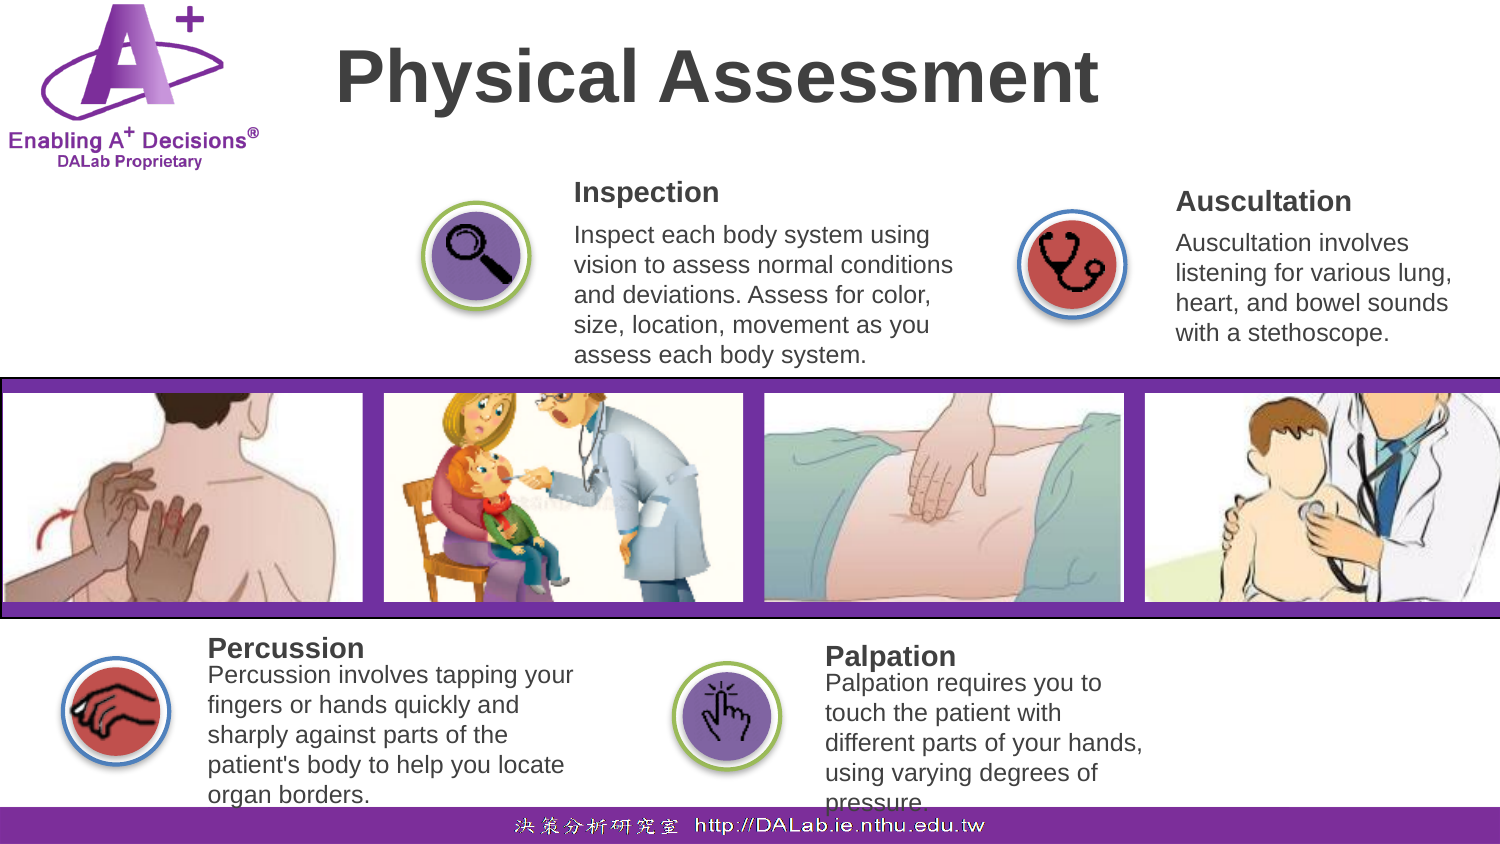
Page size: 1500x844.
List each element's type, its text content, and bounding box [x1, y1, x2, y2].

picture [764, 393, 1124, 602]
picture [383, 393, 744, 602]
picture [2, 393, 363, 602]
text_box Auscultation [1160, 174, 1409, 219]
picture [1144, 393, 1500, 602]
picture [1038, 232, 1105, 293]
text_box Inspection [559, 166, 807, 211]
text_box Percussion [192, 621, 441, 651]
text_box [62, 657, 170, 765]
text_box Auscultation involves listening for various lung, heart, and bowel sounds with a stethoscope. [1160, 219, 1500, 354]
picture [0, 805, 1500, 844]
text_box Inspect each body system using vision to assess normal conditions and deviations. Assess for color, size, location, movement as you assess each body system. [559, 211, 987, 376]
picture [0, 0, 272, 172]
picture [69, 681, 161, 742]
picture [445, 224, 512, 284]
text_box Percussion involves tapping your fingers or hands quickly and sharply against parts of the patient's body to help you locate organ borders. [192, 651, 611, 816]
text_box Palpation requires you to touch the patient with different parts of your hands, using varying degrees of pressure. [810, 659, 1174, 824]
text_box Palpation [810, 629, 1059, 659]
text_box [1018, 211, 1126, 318]
text_box Physical Assessment [321, 0, 1161, 146]
text_box [1, 377, 1500, 618]
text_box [422, 202, 530, 310]
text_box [673, 662, 781, 770]
